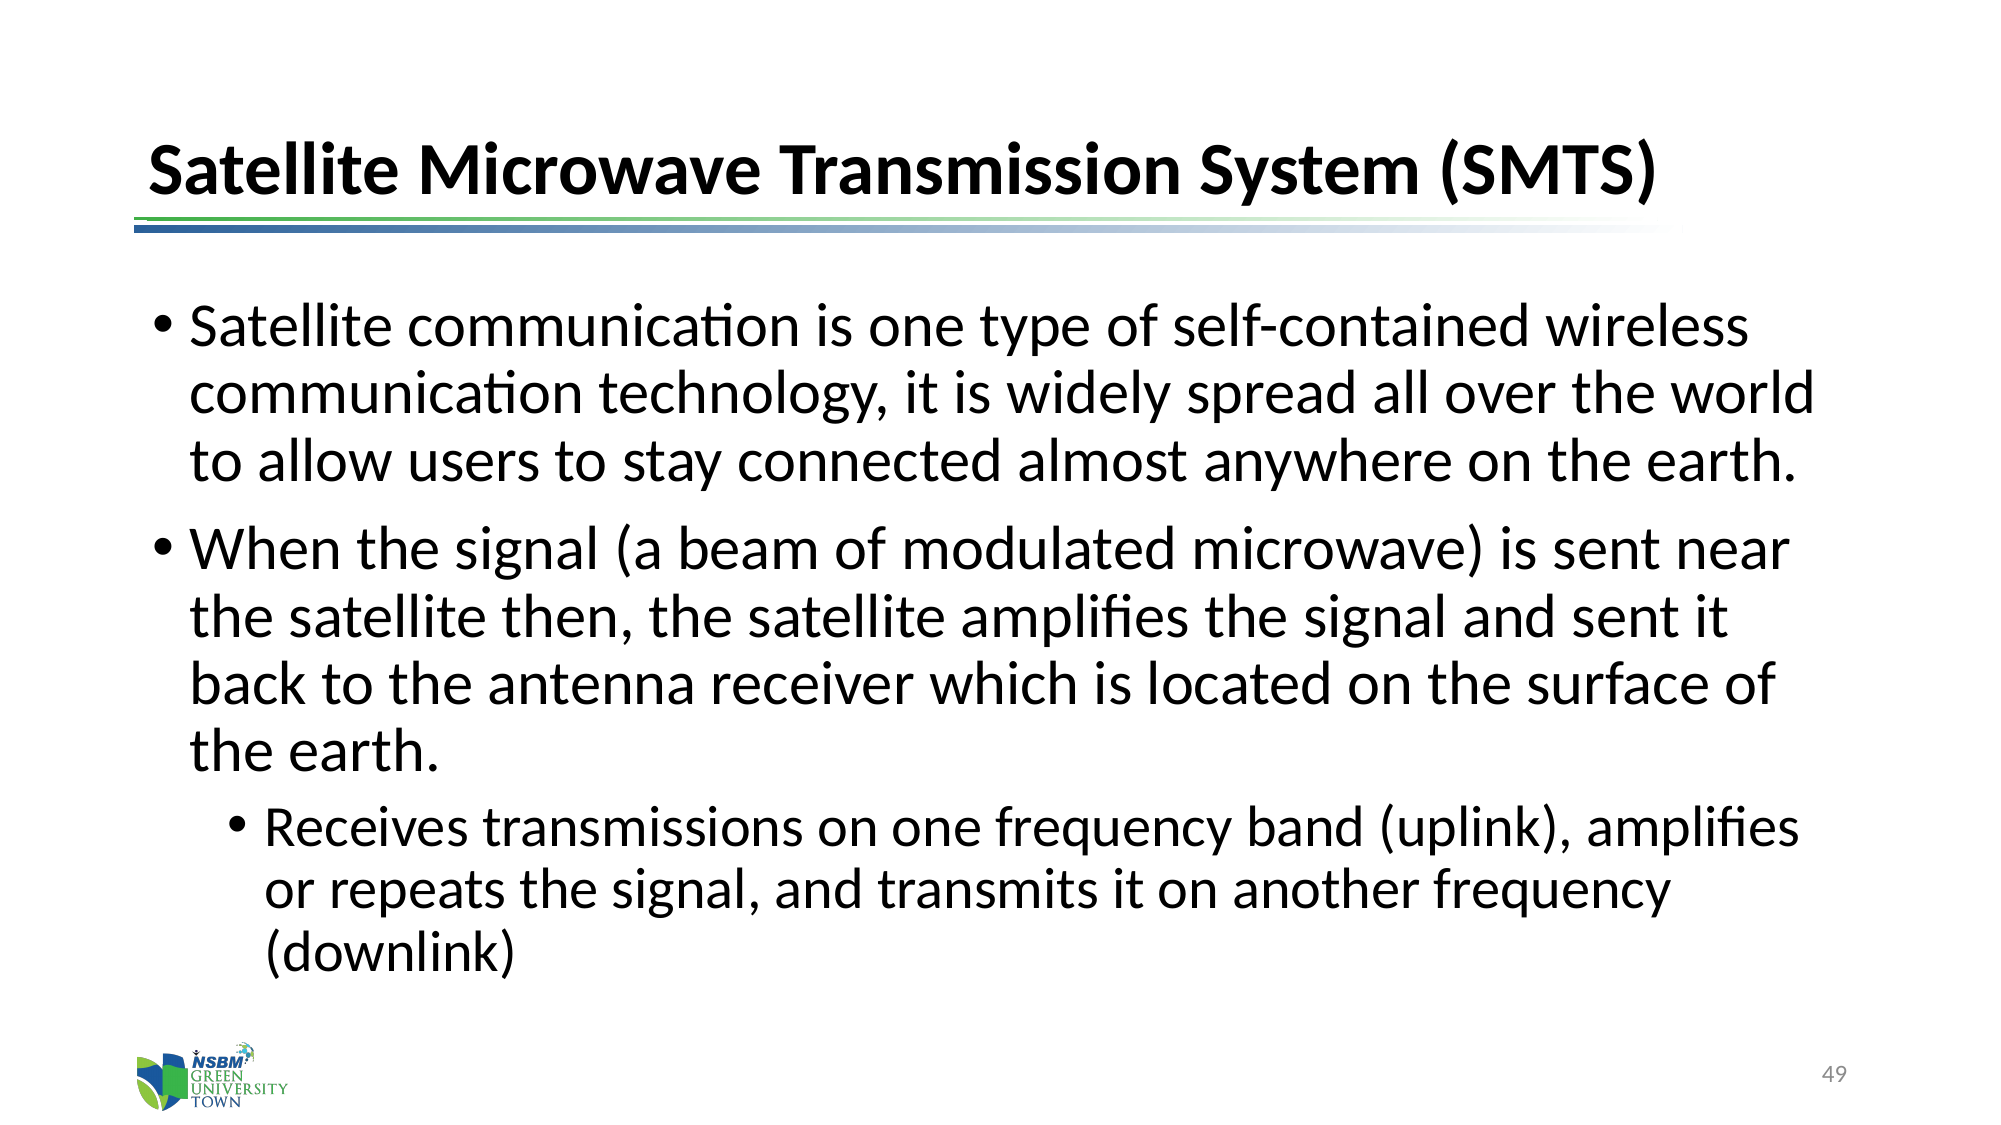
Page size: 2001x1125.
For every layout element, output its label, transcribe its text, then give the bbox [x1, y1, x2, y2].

picture [137, 1042, 288, 1111]
slide_number 49 [1412, 1042, 1863, 1103]
title Satellite Microwave Transmission System (SMTS) [133, 85, 1859, 256]
list Satellite communication is one type of self-contained wireless communication technology, it is widely spread all over the world to allow users to stay connected almost anywhere on the earth. When the signal (a beam of modulated microwave) is sent near the satellite then, the satellite amplifies the signal and sent it back to the antenna receiver which is located on the surface of the earth. Receives transmissions on one frequency band (uplink), amplifies or repeats the signal, and transmits it on another frequency (downlink) [137, 285, 1863, 999]
